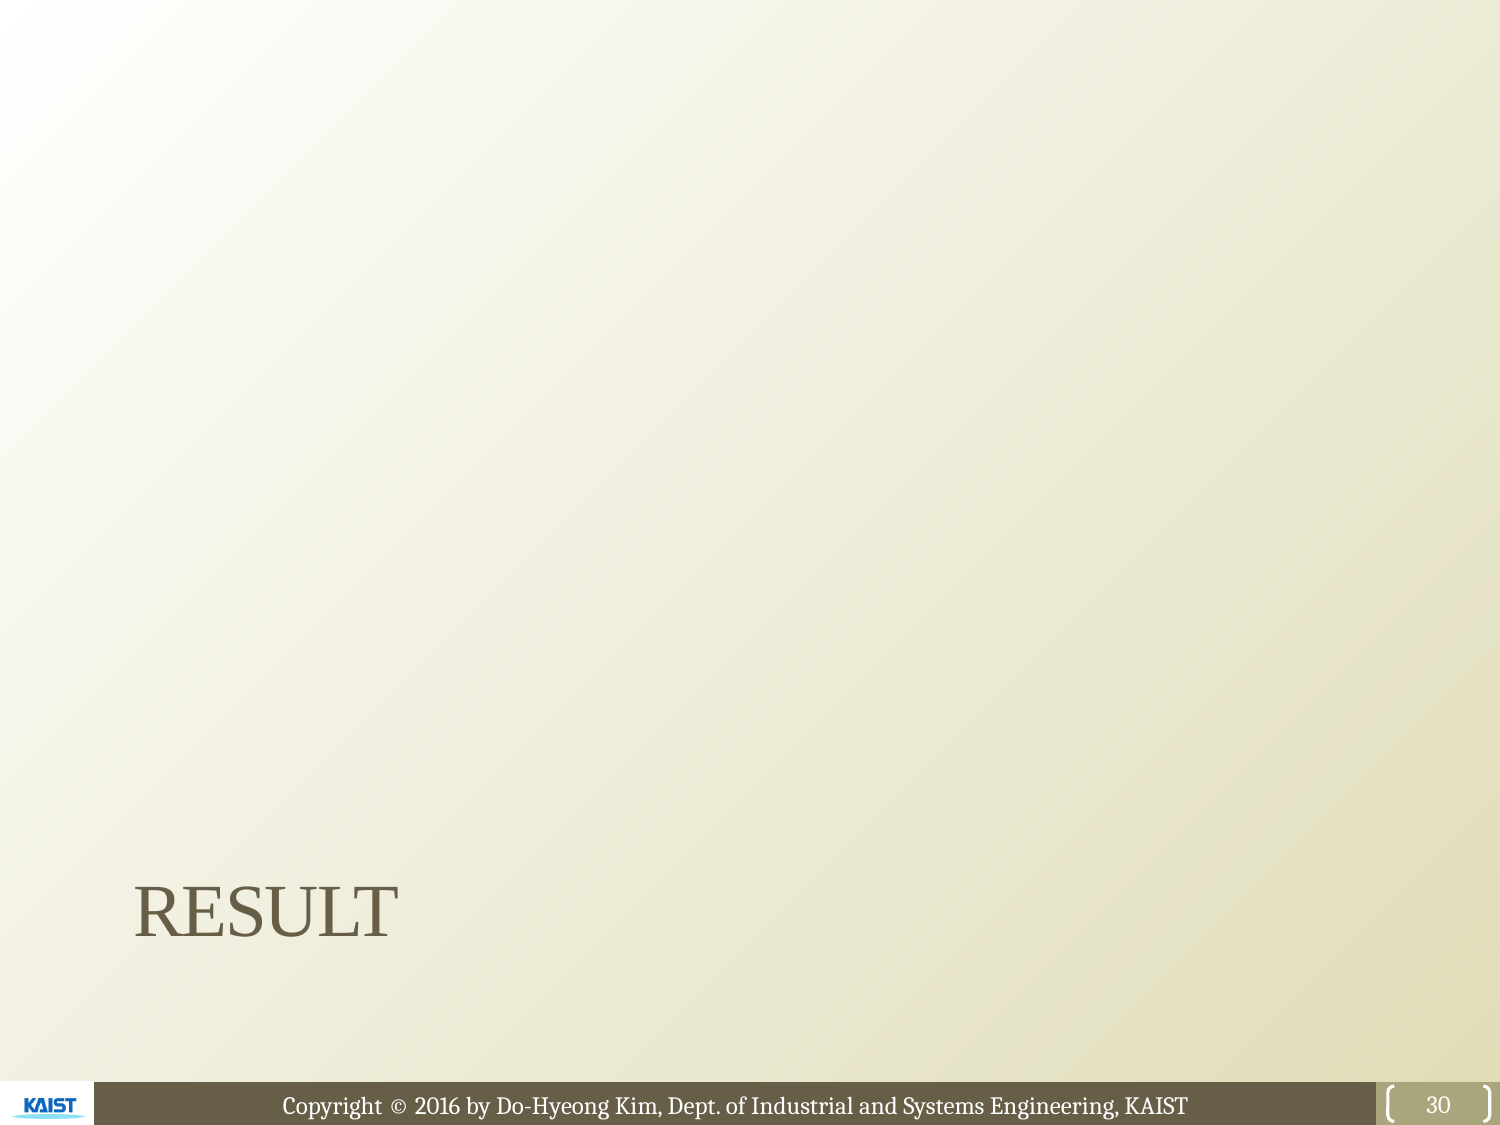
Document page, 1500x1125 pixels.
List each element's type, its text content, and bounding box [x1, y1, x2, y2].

title result [118, 854, 1375, 1046]
picture [0, 1081, 94, 1125]
slide_number 30 [1386, 1084, 1492, 1123]
